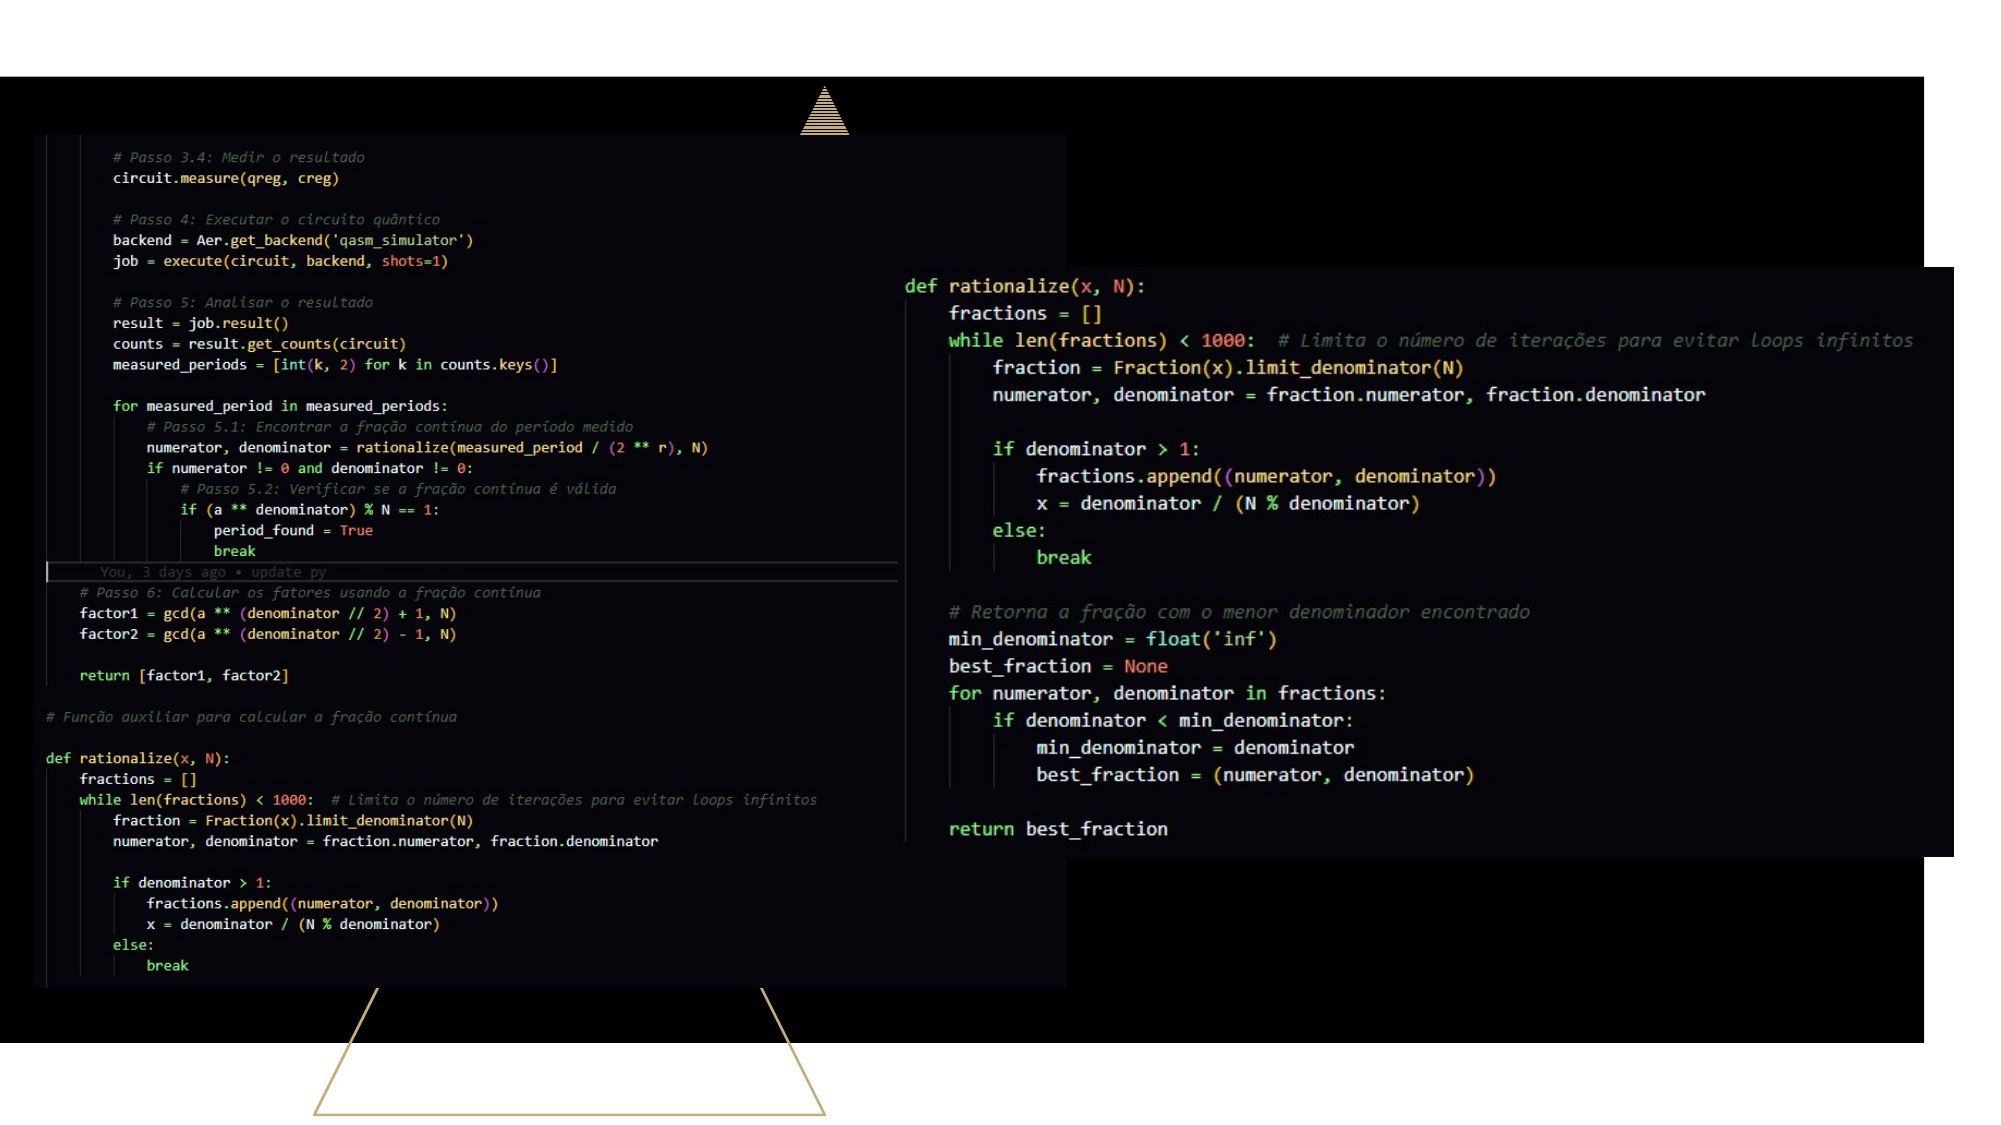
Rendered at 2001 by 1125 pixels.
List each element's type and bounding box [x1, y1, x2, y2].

picture [32, 134, 1954, 989]
